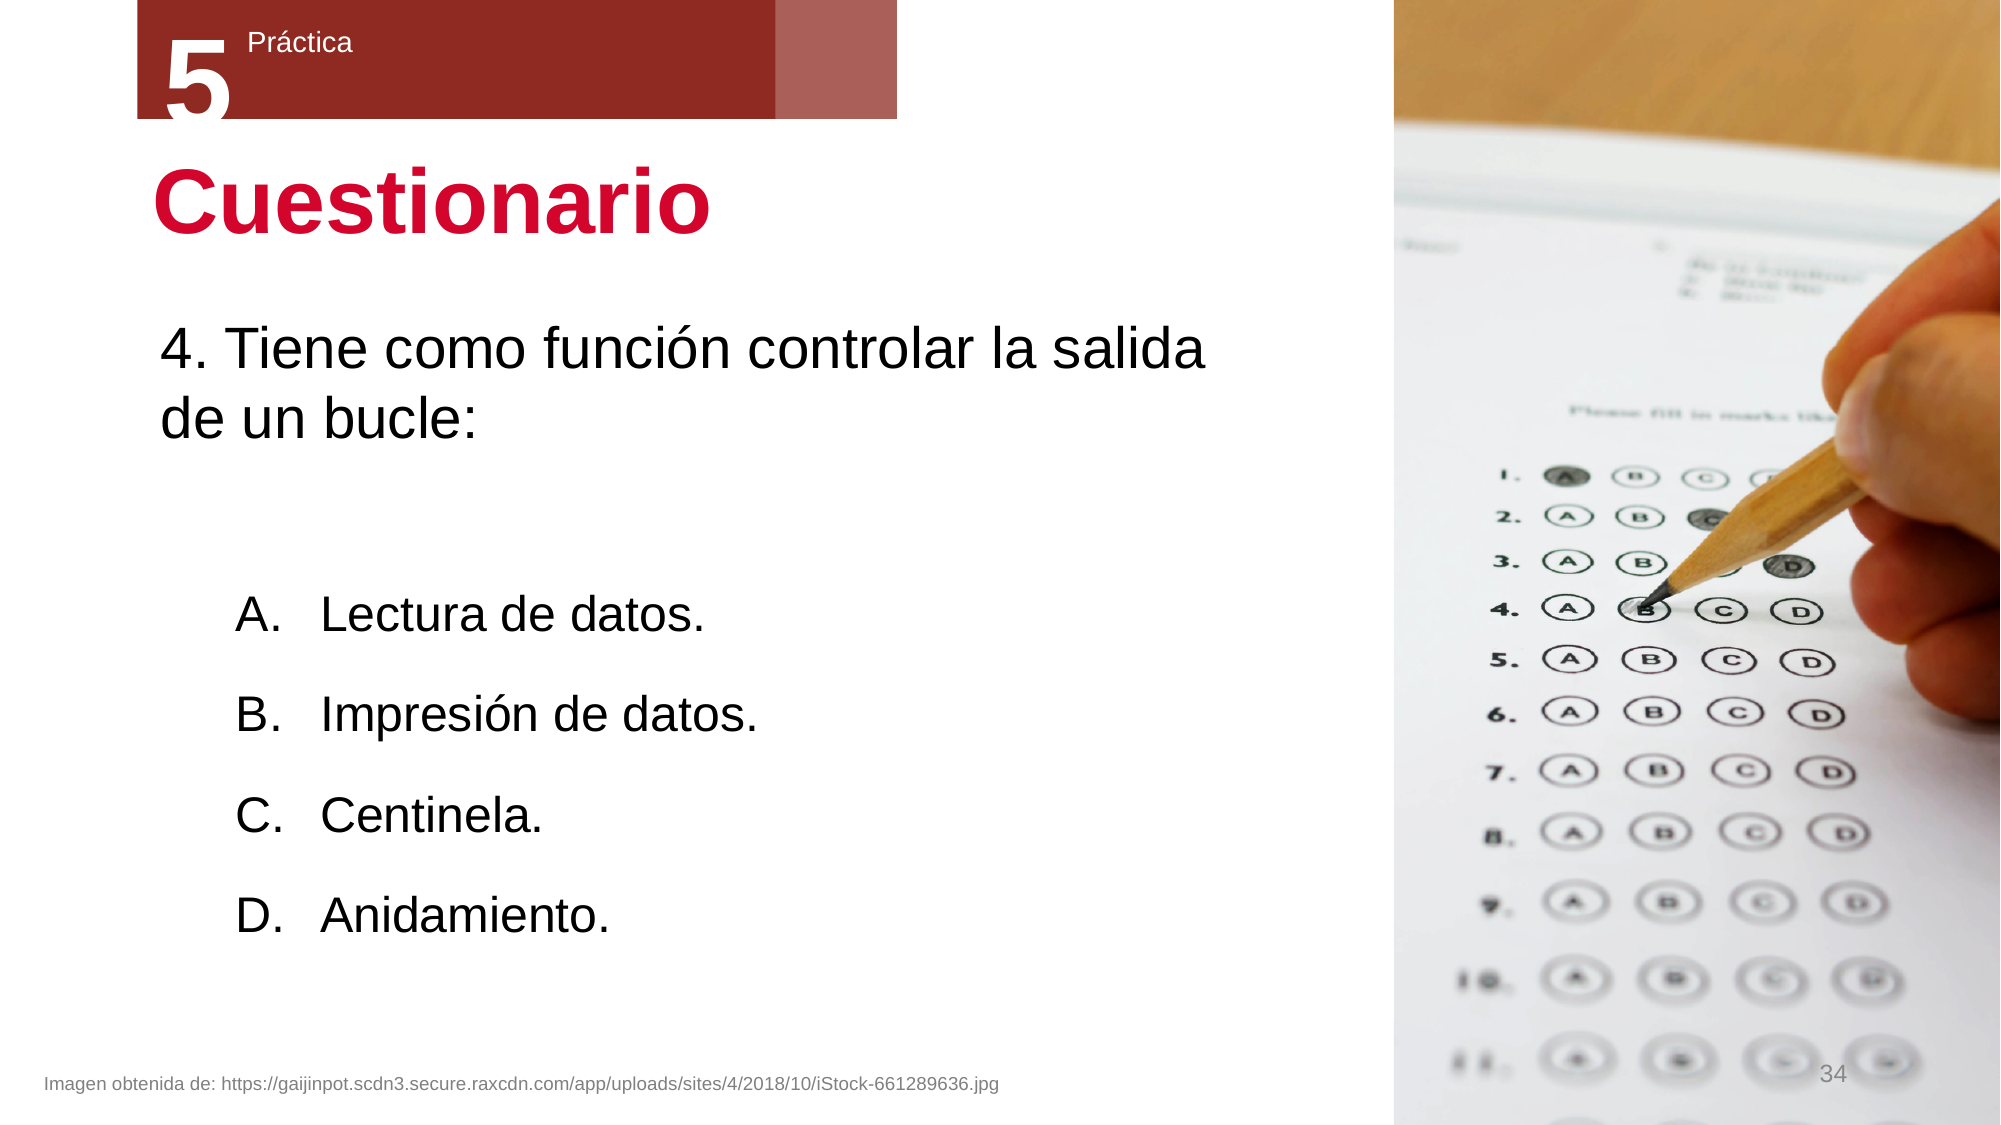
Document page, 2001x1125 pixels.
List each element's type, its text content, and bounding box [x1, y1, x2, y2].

text_box Imagen obtenida de: https://gaijinpot.scdn3.secure.raxcdn.com/app/uploads/sites/4/2018/10/iStock-661289636.jpg [29, 1064, 1035, 1102]
title Cuestionario [137, 139, 1388, 269]
list 4. Tiene como función controlar la salida de un bucle: Lectura de datos. Impresión de datos. Centinela. Anidamiento. [137, 302, 1297, 1021]
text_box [137, 0, 898, 161]
picture [1393, 0, 2000, 1125]
